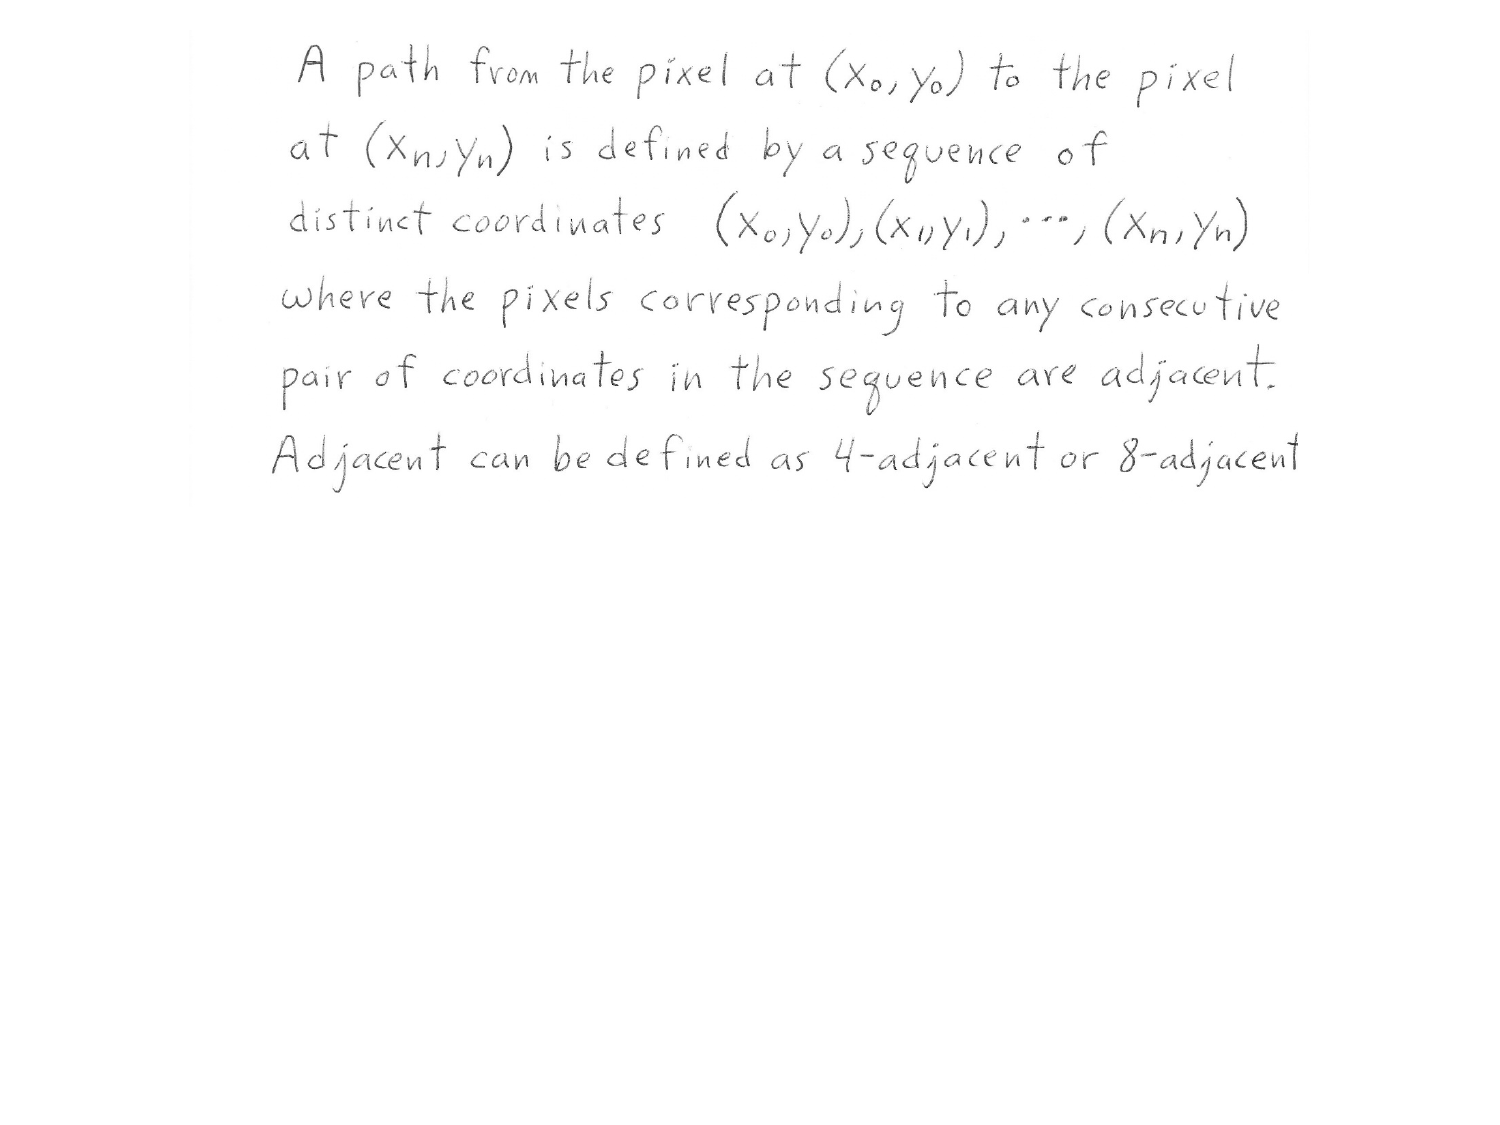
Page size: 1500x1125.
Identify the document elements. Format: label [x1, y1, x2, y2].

picture [189, 29, 1311, 507]
